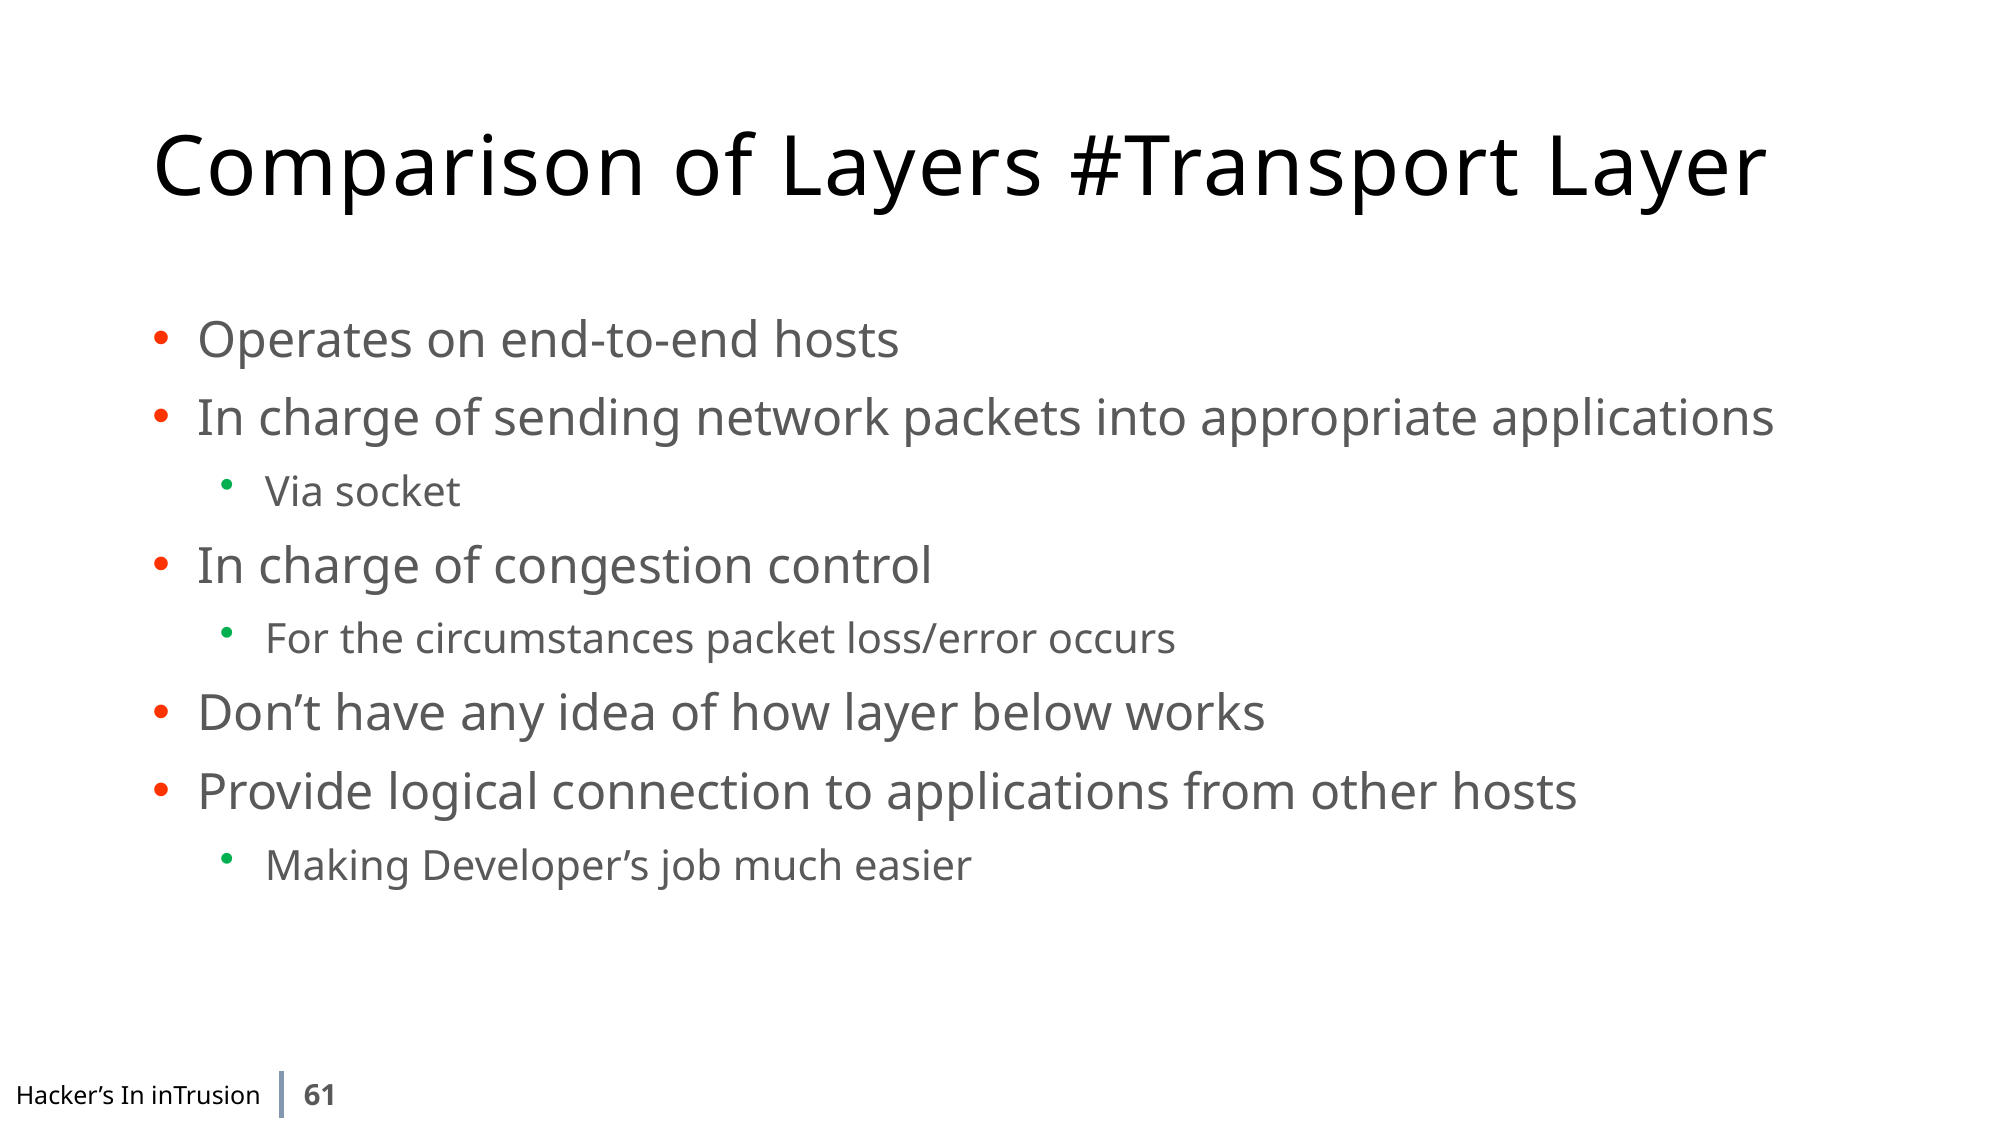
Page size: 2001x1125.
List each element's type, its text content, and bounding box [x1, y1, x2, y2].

title Comparison of Layers #Transport Layer [137, 59, 1863, 278]
list Operates on end-to-end hosts In charge of sending network packets into appropriate applications Via socket In charge of congestion control For the circumstances packet loss/error occurs Don’t have any idea of how layer below works Provide logical connection to applications from other hosts Making Developer’s job much easier [137, 299, 1863, 1061]
